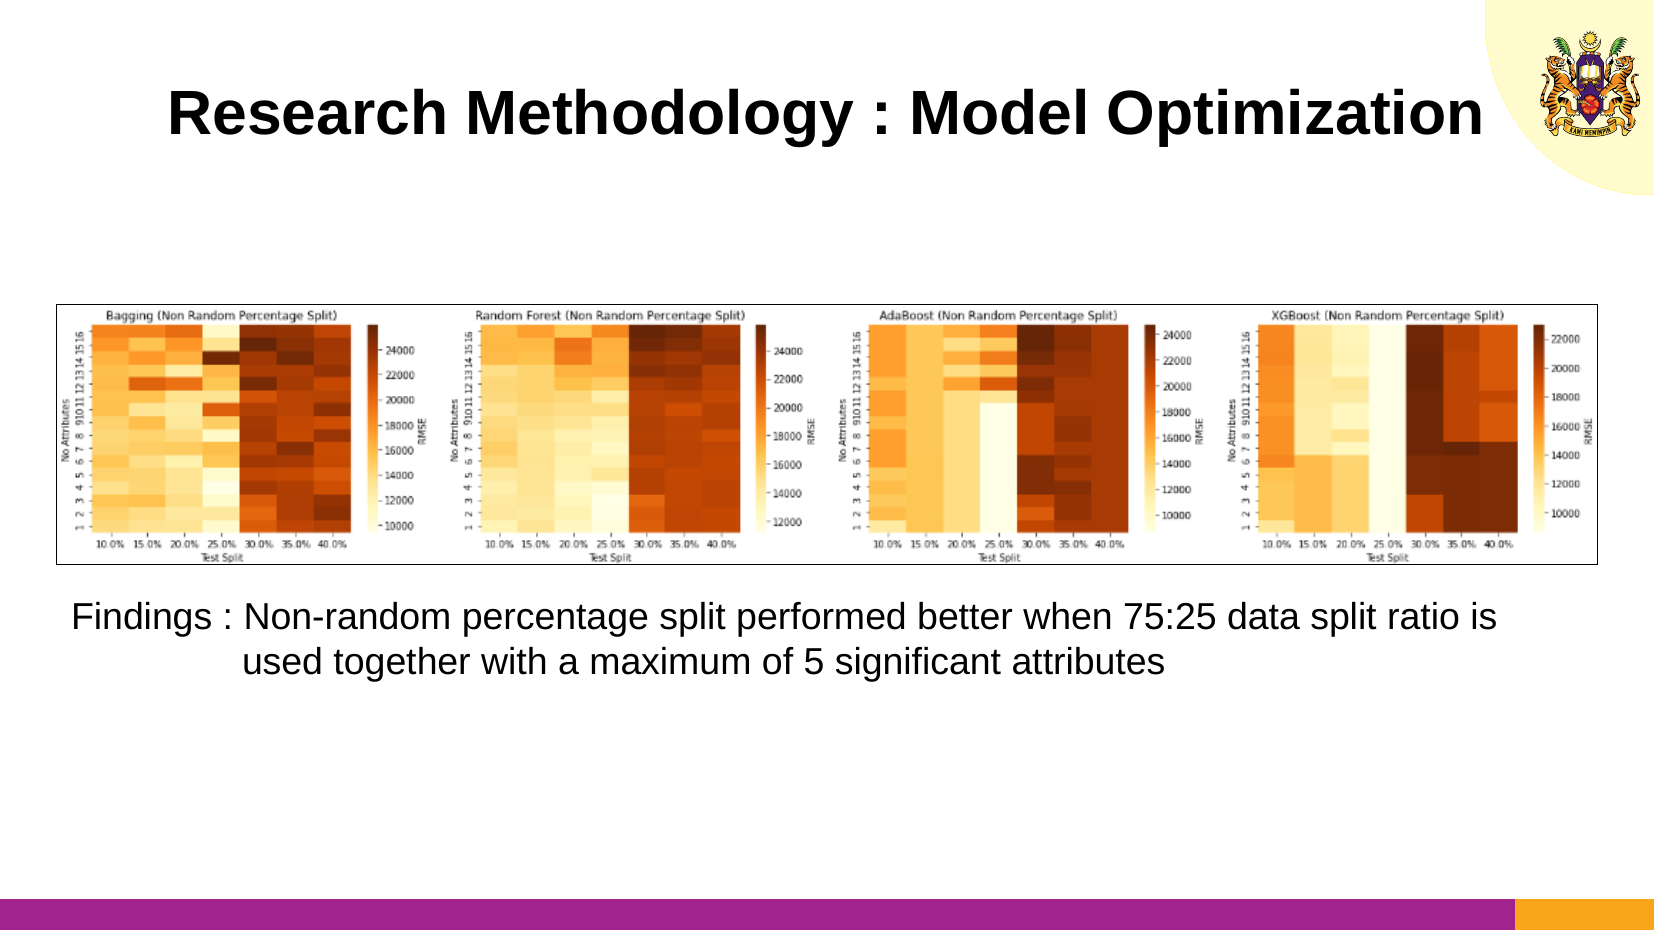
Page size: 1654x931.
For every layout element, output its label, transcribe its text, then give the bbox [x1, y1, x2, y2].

title Research Methodology : Model Optimization [82, 37, 1571, 193]
text_box [1485, 0, 1654, 195]
text_box Findings : Non-random percentage split performed better when 75:25 data split ratio is used together with a maximum of 5 significant attributes [56, 584, 1598, 690]
text_box [0, 899, 1515, 930]
picture [1540, 29, 1642, 137]
picture [55, 304, 1598, 565]
text_box [1515, 899, 1654, 930]
